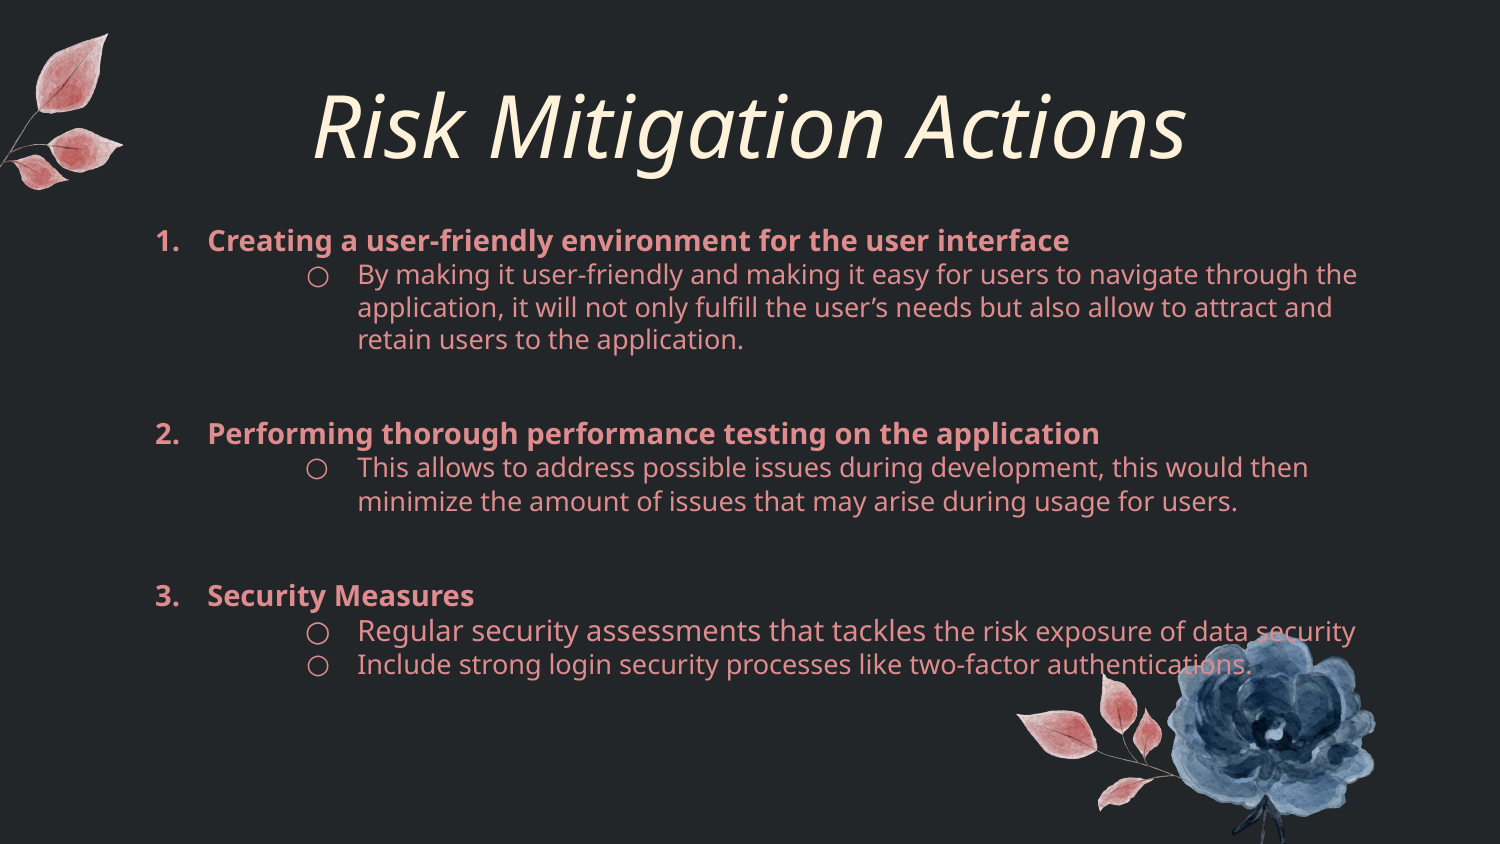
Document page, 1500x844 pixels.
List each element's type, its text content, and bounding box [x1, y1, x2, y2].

picture [1017, 622, 1428, 844]
title Risk Mitigation Actions [117, 55, 1383, 169]
picture [0, 1, 153, 243]
list Creating a user-friendly environment for the user interface By making it user-friendly and making it easy for users to navigate through the application, it will not only fulfill the user’s needs but also allow to attract and retain users to the application. Performing thorough performance testing on the application This allows to address possible issues during development, this would then minimize the amount of issues that may arise during usage for users. Security Measures Regular security assessments that tackles the risk exposure of data security Include strong login security processes like two-factor authentications. [117, 222, 1383, 622]
